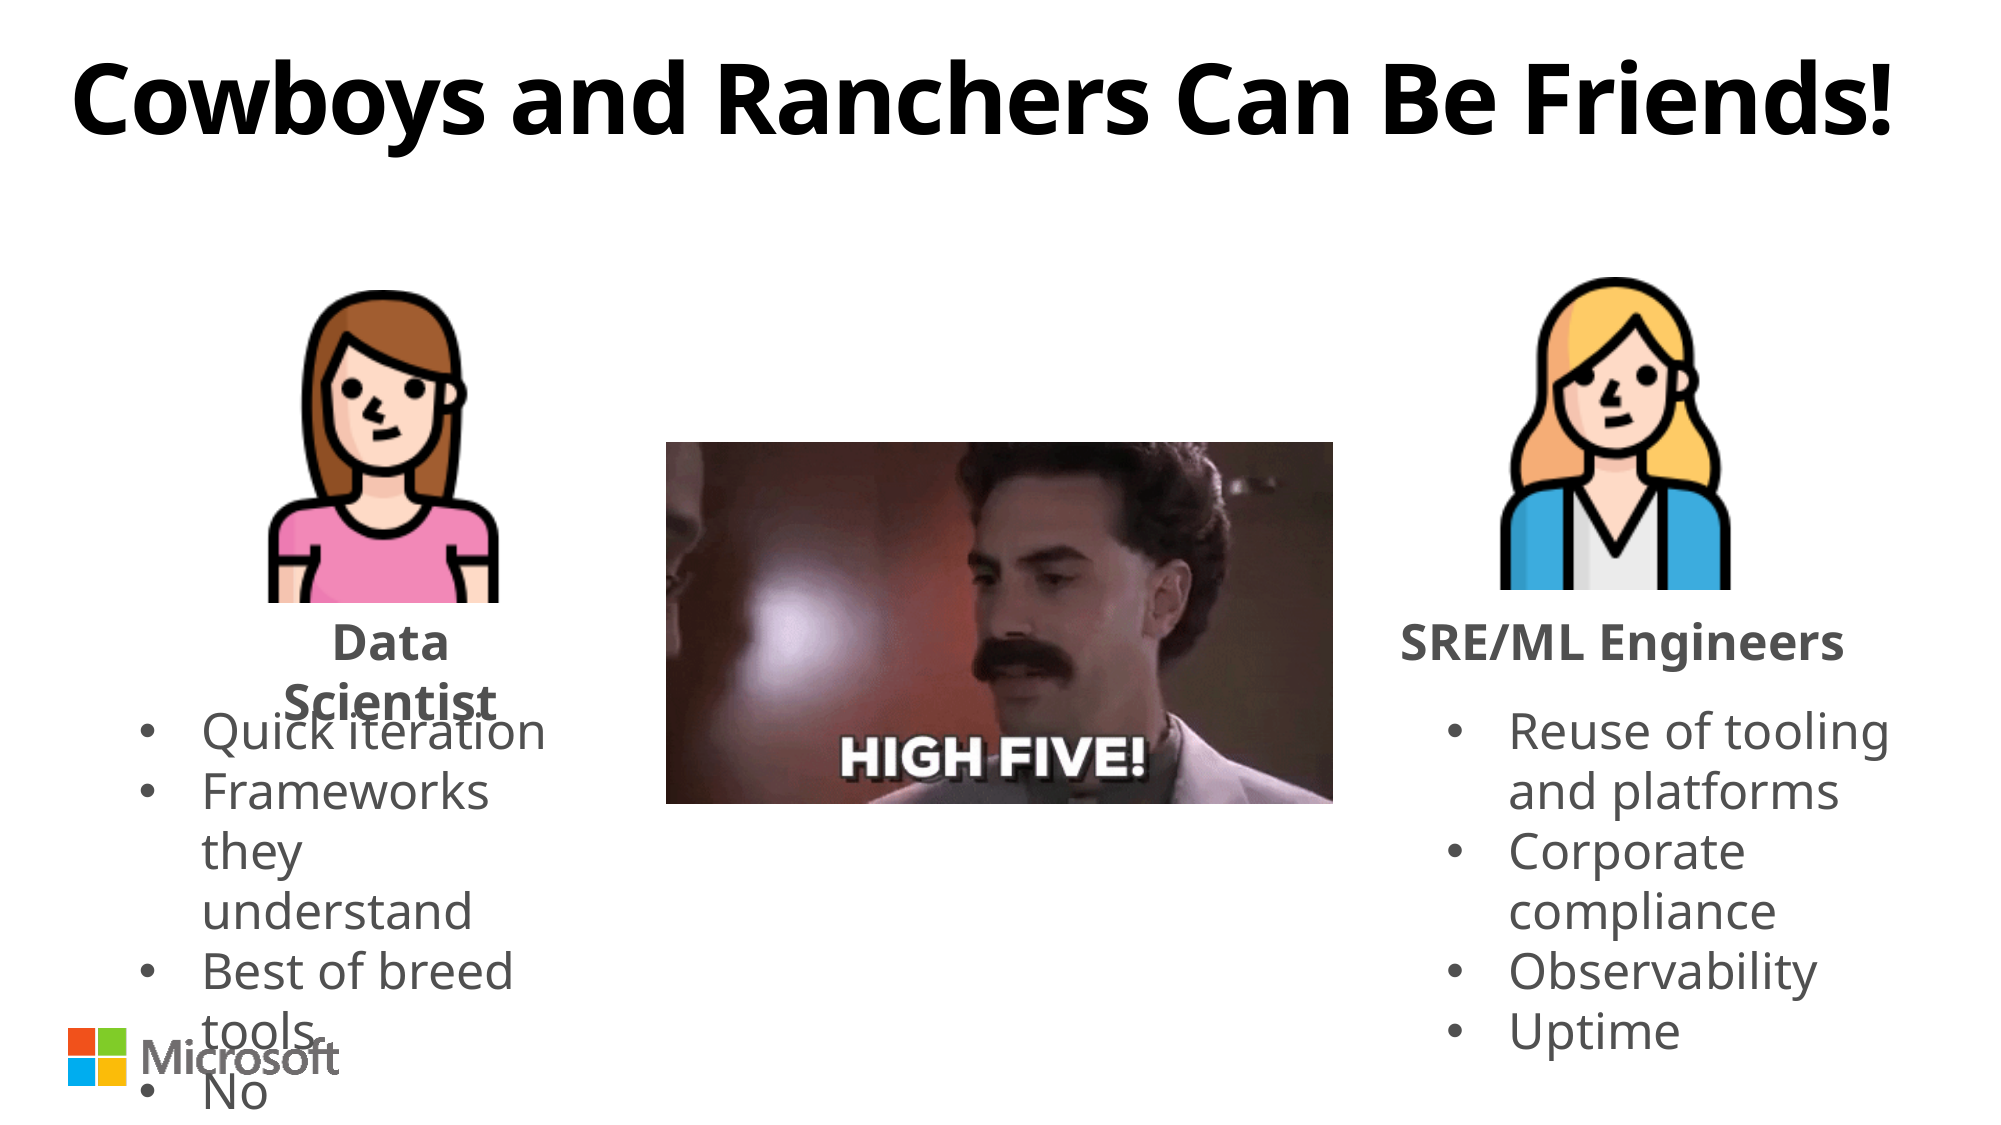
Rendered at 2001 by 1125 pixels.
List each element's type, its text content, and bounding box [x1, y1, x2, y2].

picture [666, 441, 1334, 804]
picture [227, 289, 541, 603]
title Cowboys and Ranchers Can Be Friends! [69, 49, 1930, 149]
picture [1459, 277, 1773, 591]
text_box SRE/ML Engineers [1375, 602, 1871, 678]
picture [68, 1028, 124, 1086]
text_box Quick iteration Frameworks they understand Best of breed tools No management headaches Unlimited scale [124, 692, 587, 1125]
text_box Data Scientist [227, 602, 554, 692]
text_box Reuse of tooling and platforms Corporate compliance Observability Uptime [1431, 692, 1942, 1068]
